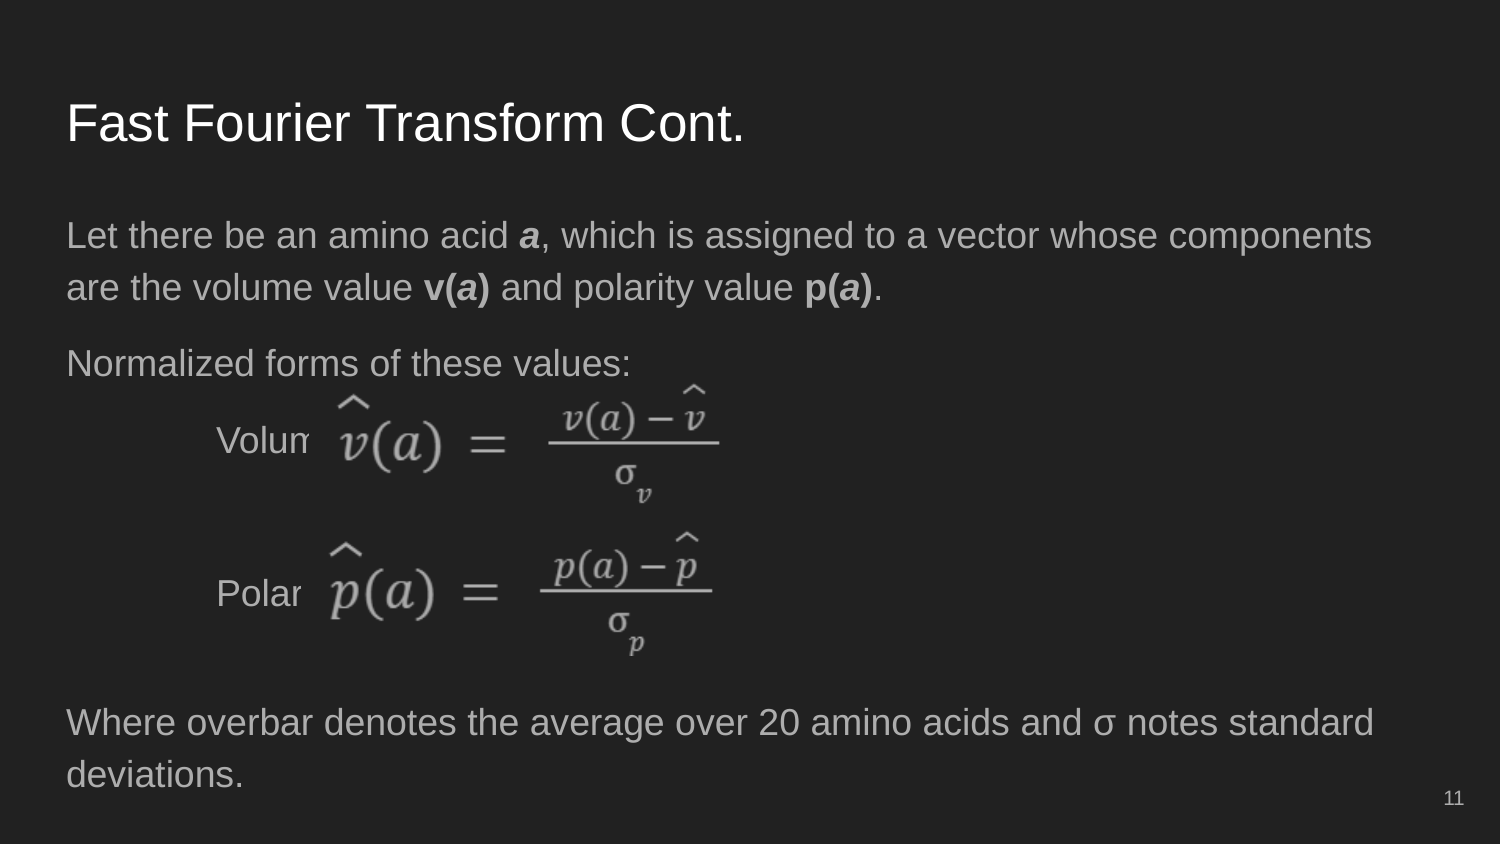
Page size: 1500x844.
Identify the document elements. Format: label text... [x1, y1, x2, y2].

picture [309, 380, 743, 508]
picture [301, 526, 751, 656]
title Fast Fourier Transform Cont. [51, 72, 1449, 167]
slide_number ‹#› [1389, 764, 1480, 830]
list Let there be an amino acid a, which is assigned to a vector whose components are the volume value v(a) and polarity value p(a). Normalized forms of these values: Volume: Polarity: Where overbar denotes the average over 20 amino acids and σ notes standard deviations. [51, 189, 1449, 844]
